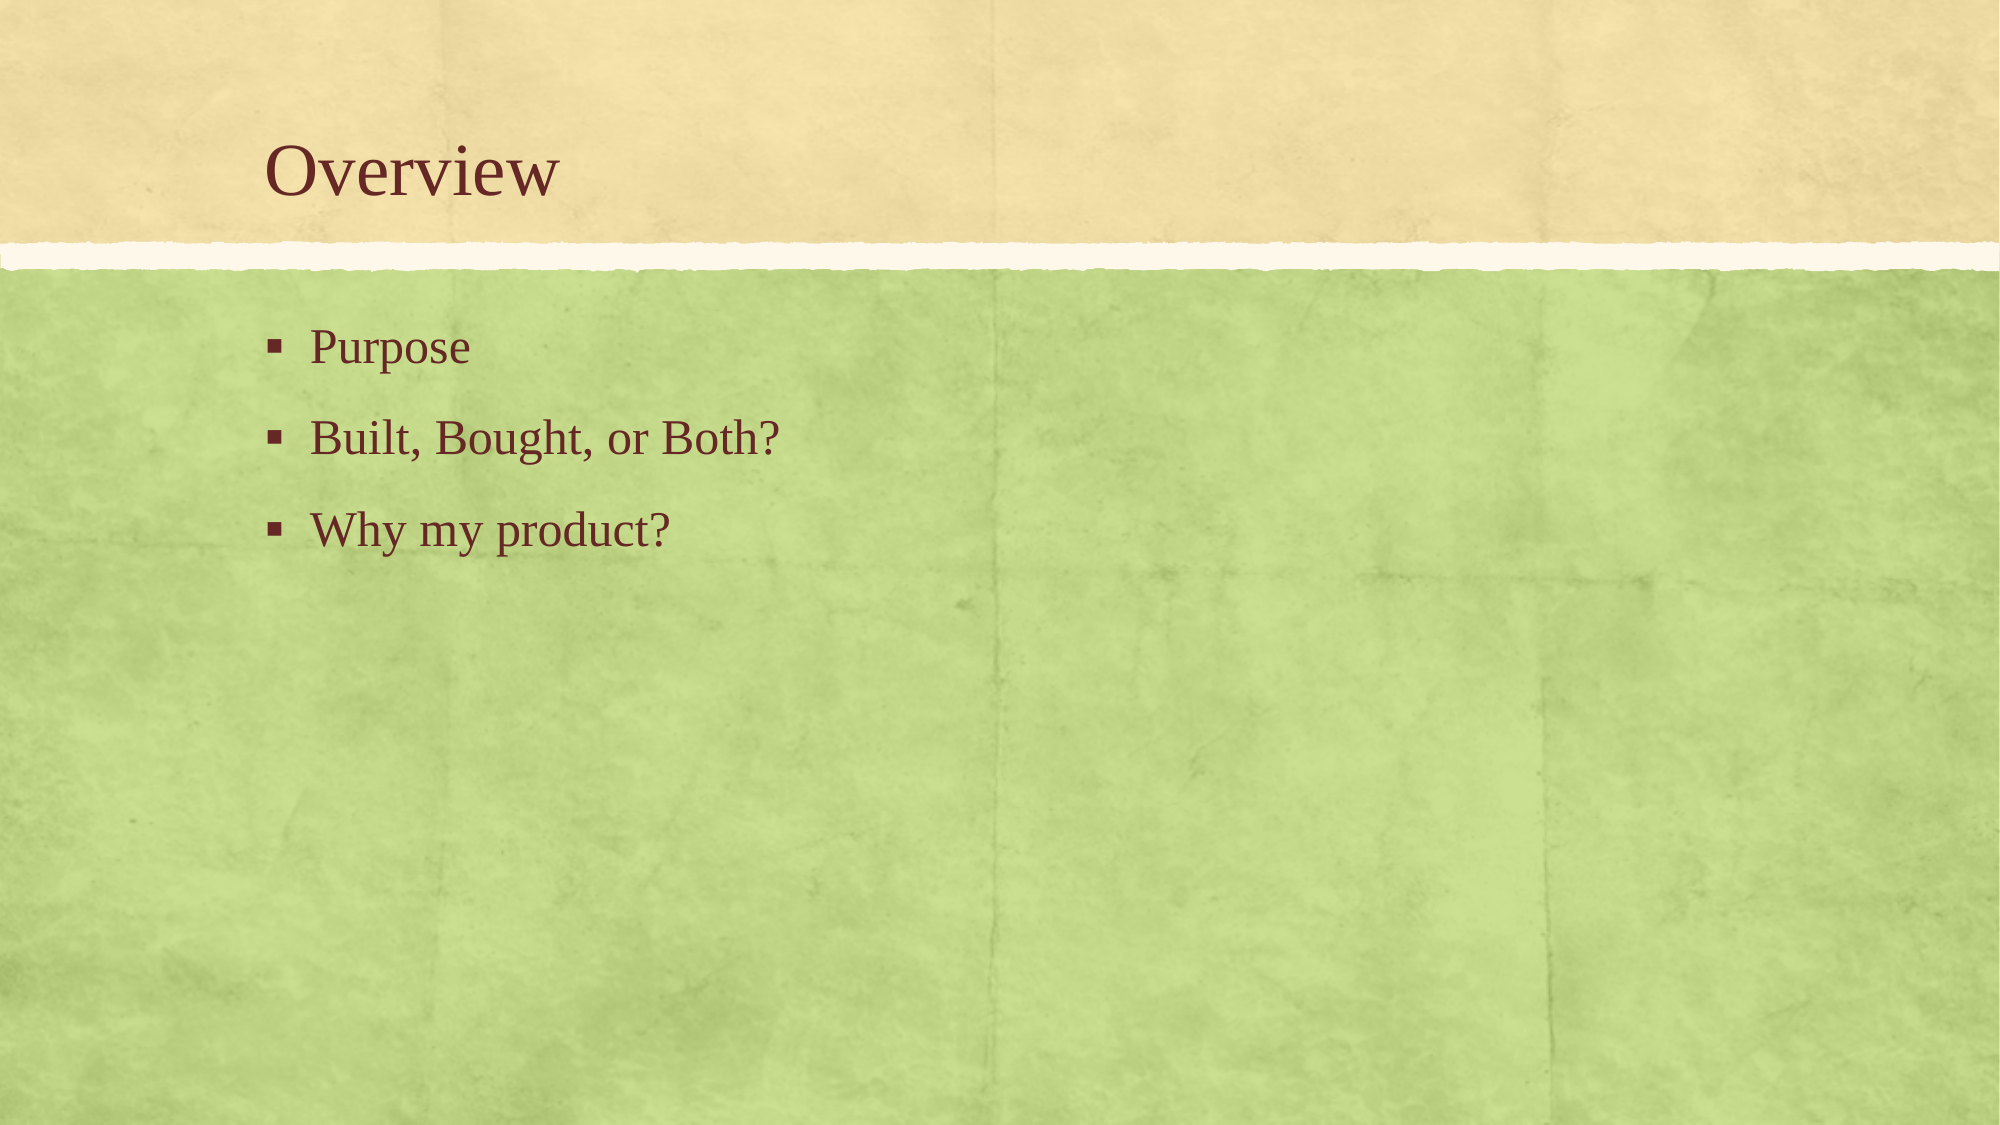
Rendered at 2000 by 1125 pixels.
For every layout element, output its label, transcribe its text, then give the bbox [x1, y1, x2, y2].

title Overview [249, 31, 1750, 219]
list Purpose Built, Bought, or Both? Why my product? [249, 312, 1750, 1013]
